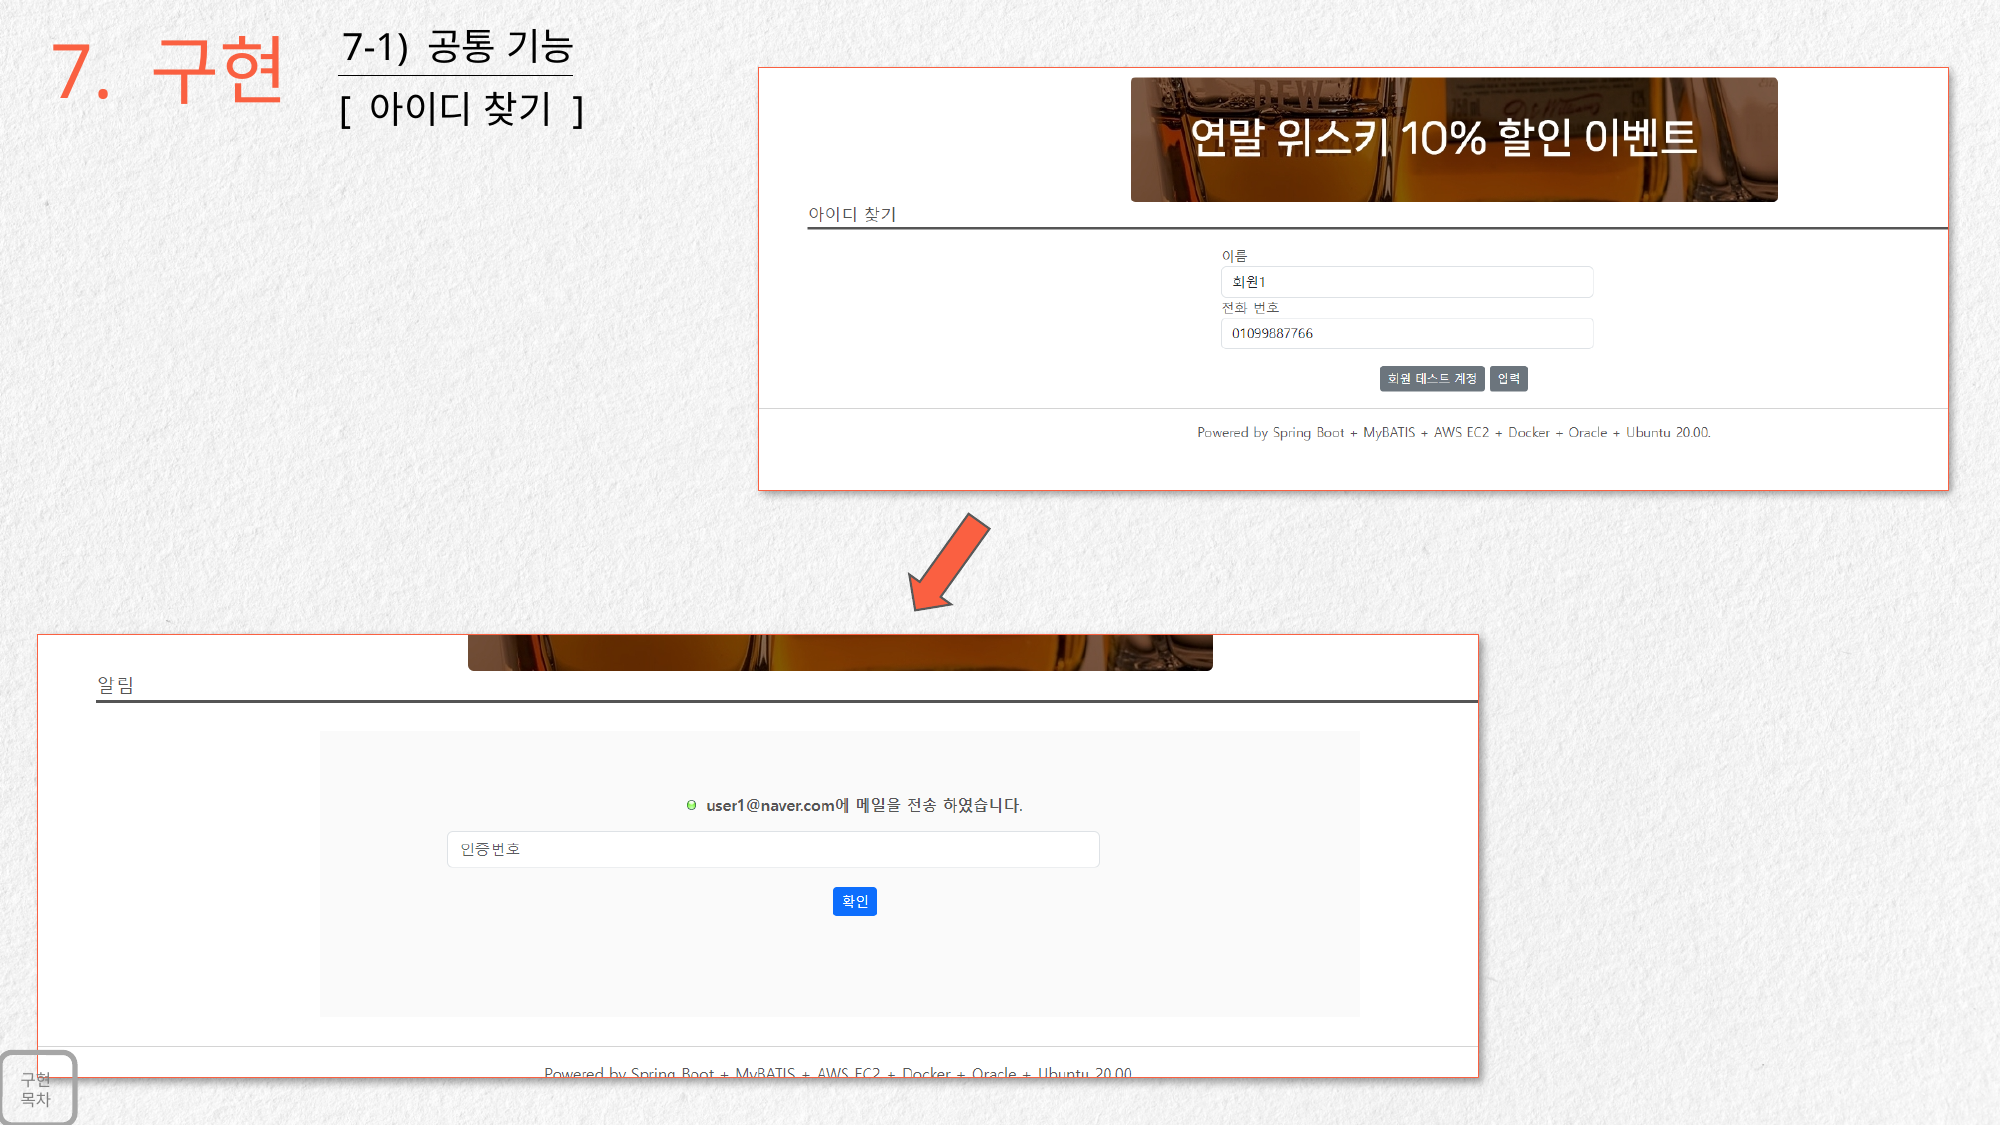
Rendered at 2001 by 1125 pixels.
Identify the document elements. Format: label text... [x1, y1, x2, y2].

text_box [0, 1052, 119, 1125]
picture [0, 0, 2000, 1125]
text_box [ 아이디 찾기 ] [324, 78, 600, 138]
text_box 7. 구현 [35, 15, 304, 121]
text_box 7-1) 공통 기능 [327, 15, 591, 76]
text_box [907, 512, 991, 612]
